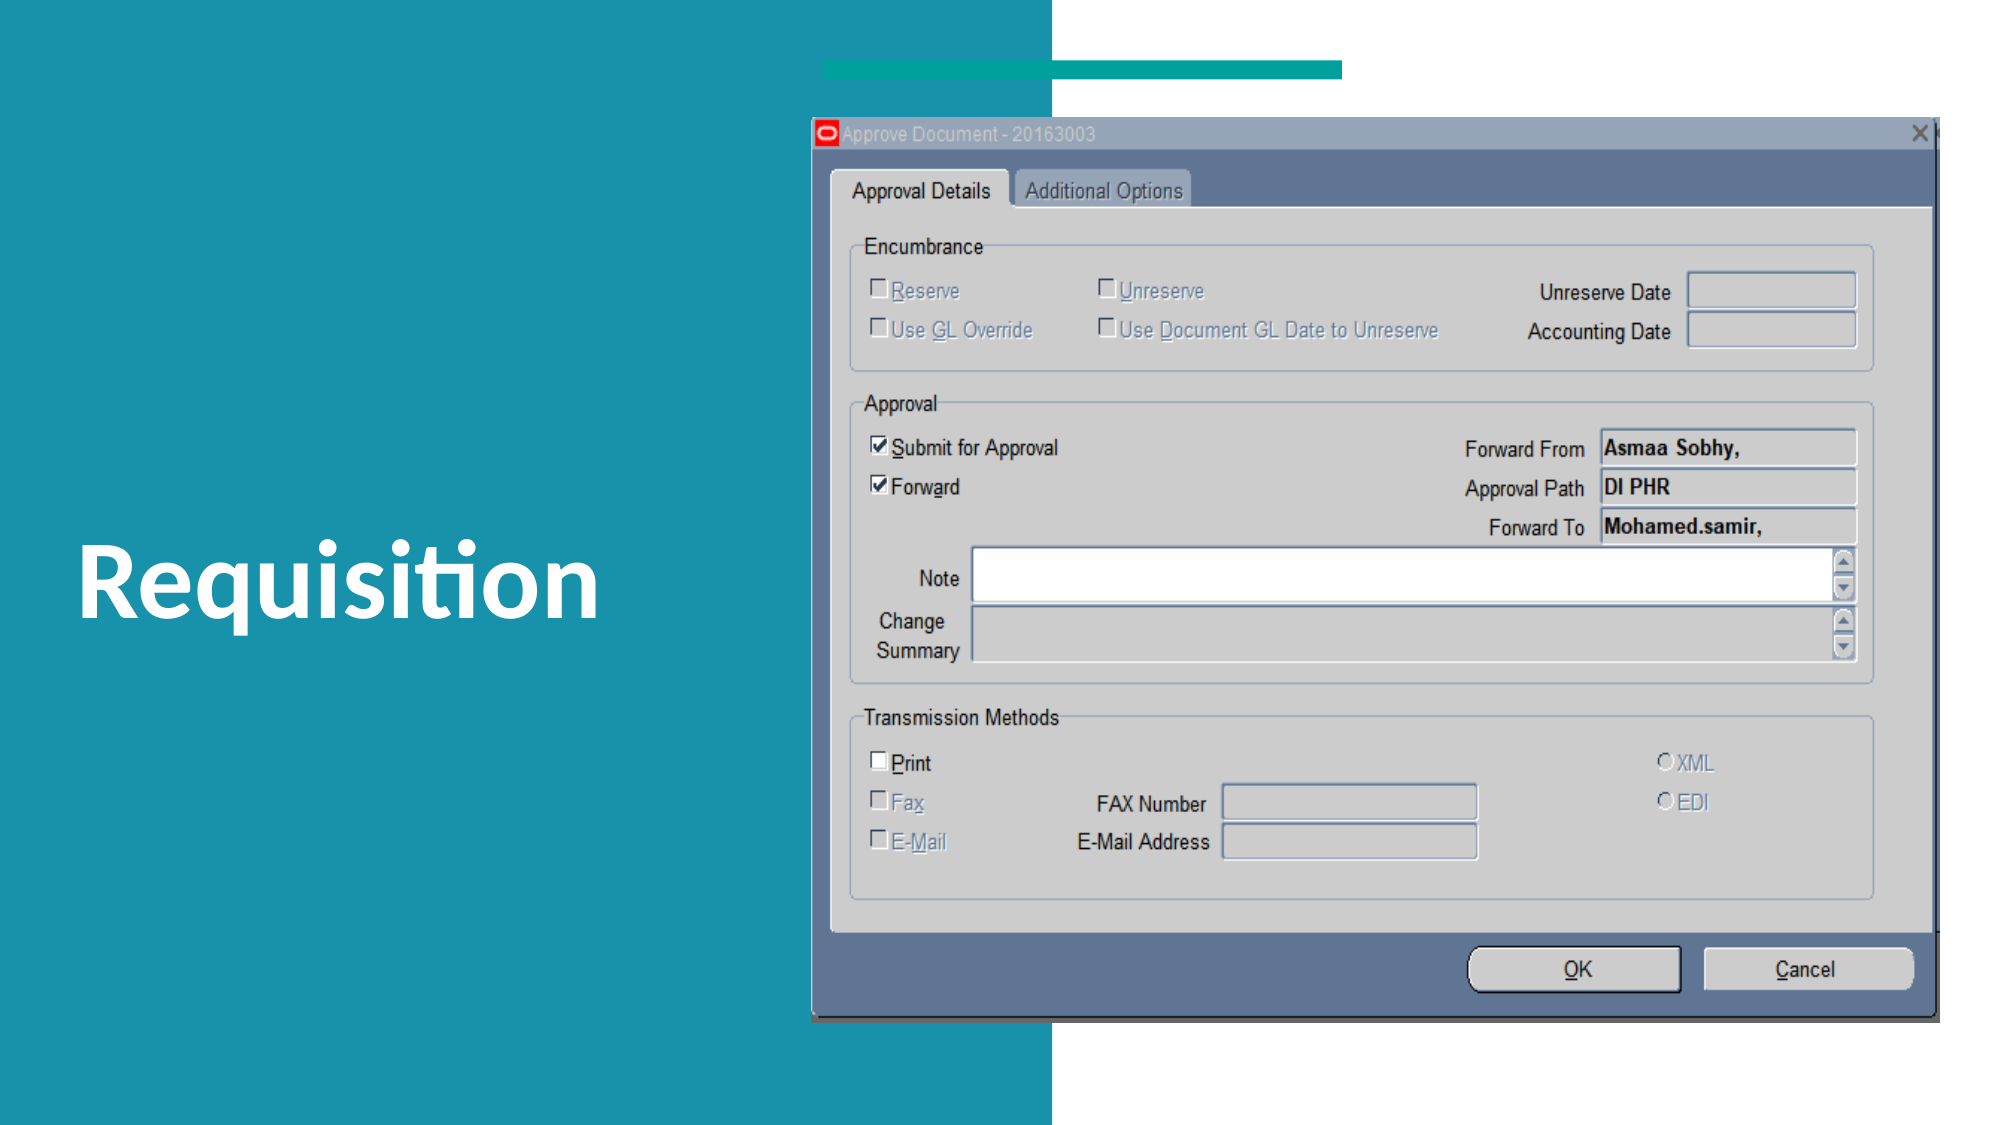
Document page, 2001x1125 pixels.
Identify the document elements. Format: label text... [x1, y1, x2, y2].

title Requisition [60, 291, 786, 650]
picture [811, 117, 1940, 1023]
